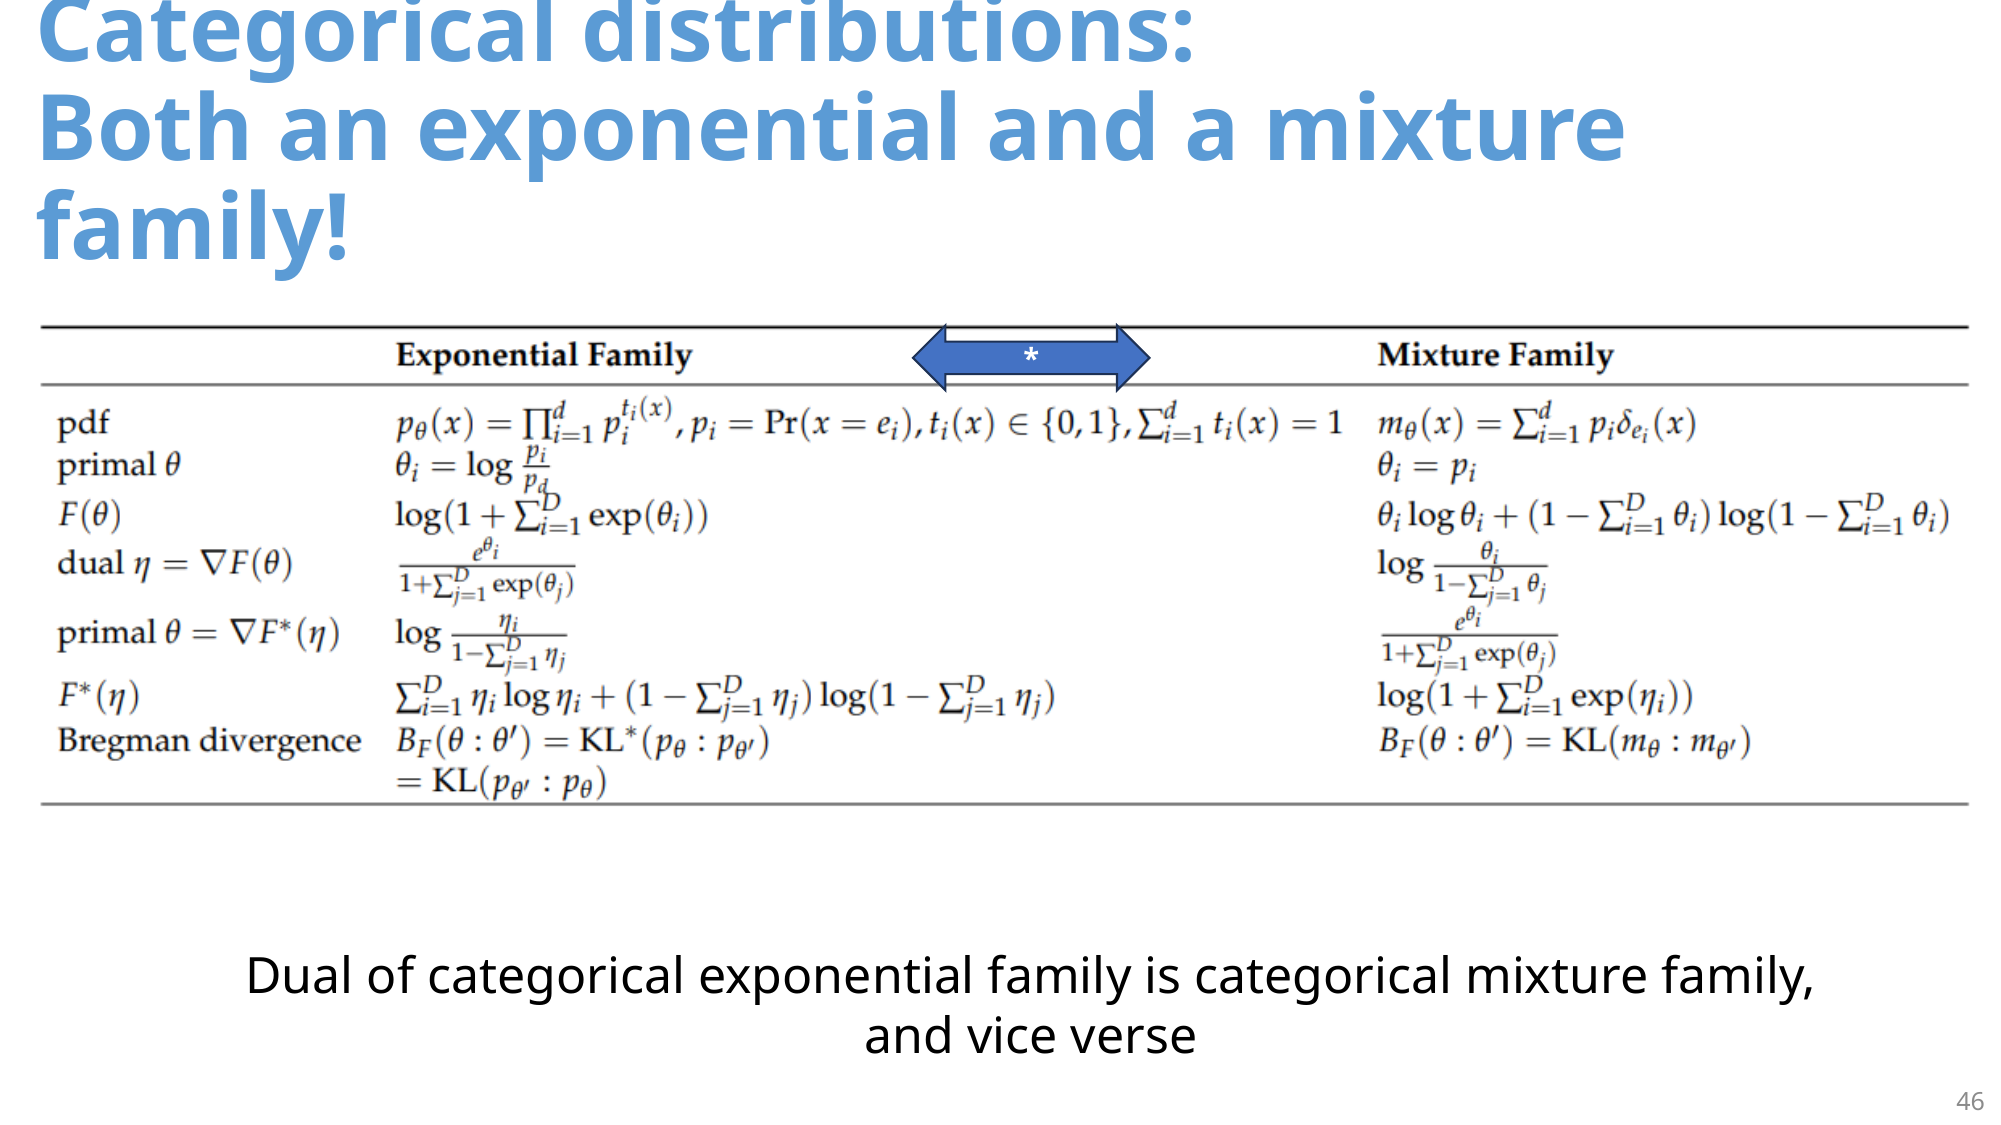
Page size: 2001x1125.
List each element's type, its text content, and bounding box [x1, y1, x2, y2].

picture [20, 319, 1979, 819]
title Categorical distributions: Both an exponential and a mixture family! [20, 22, 1746, 240]
slide_number 46 [1848, 1072, 2000, 1125]
text_box Dual of categorical exponential family is categorical mixture family, and vice verse [230, 936, 1832, 1072]
